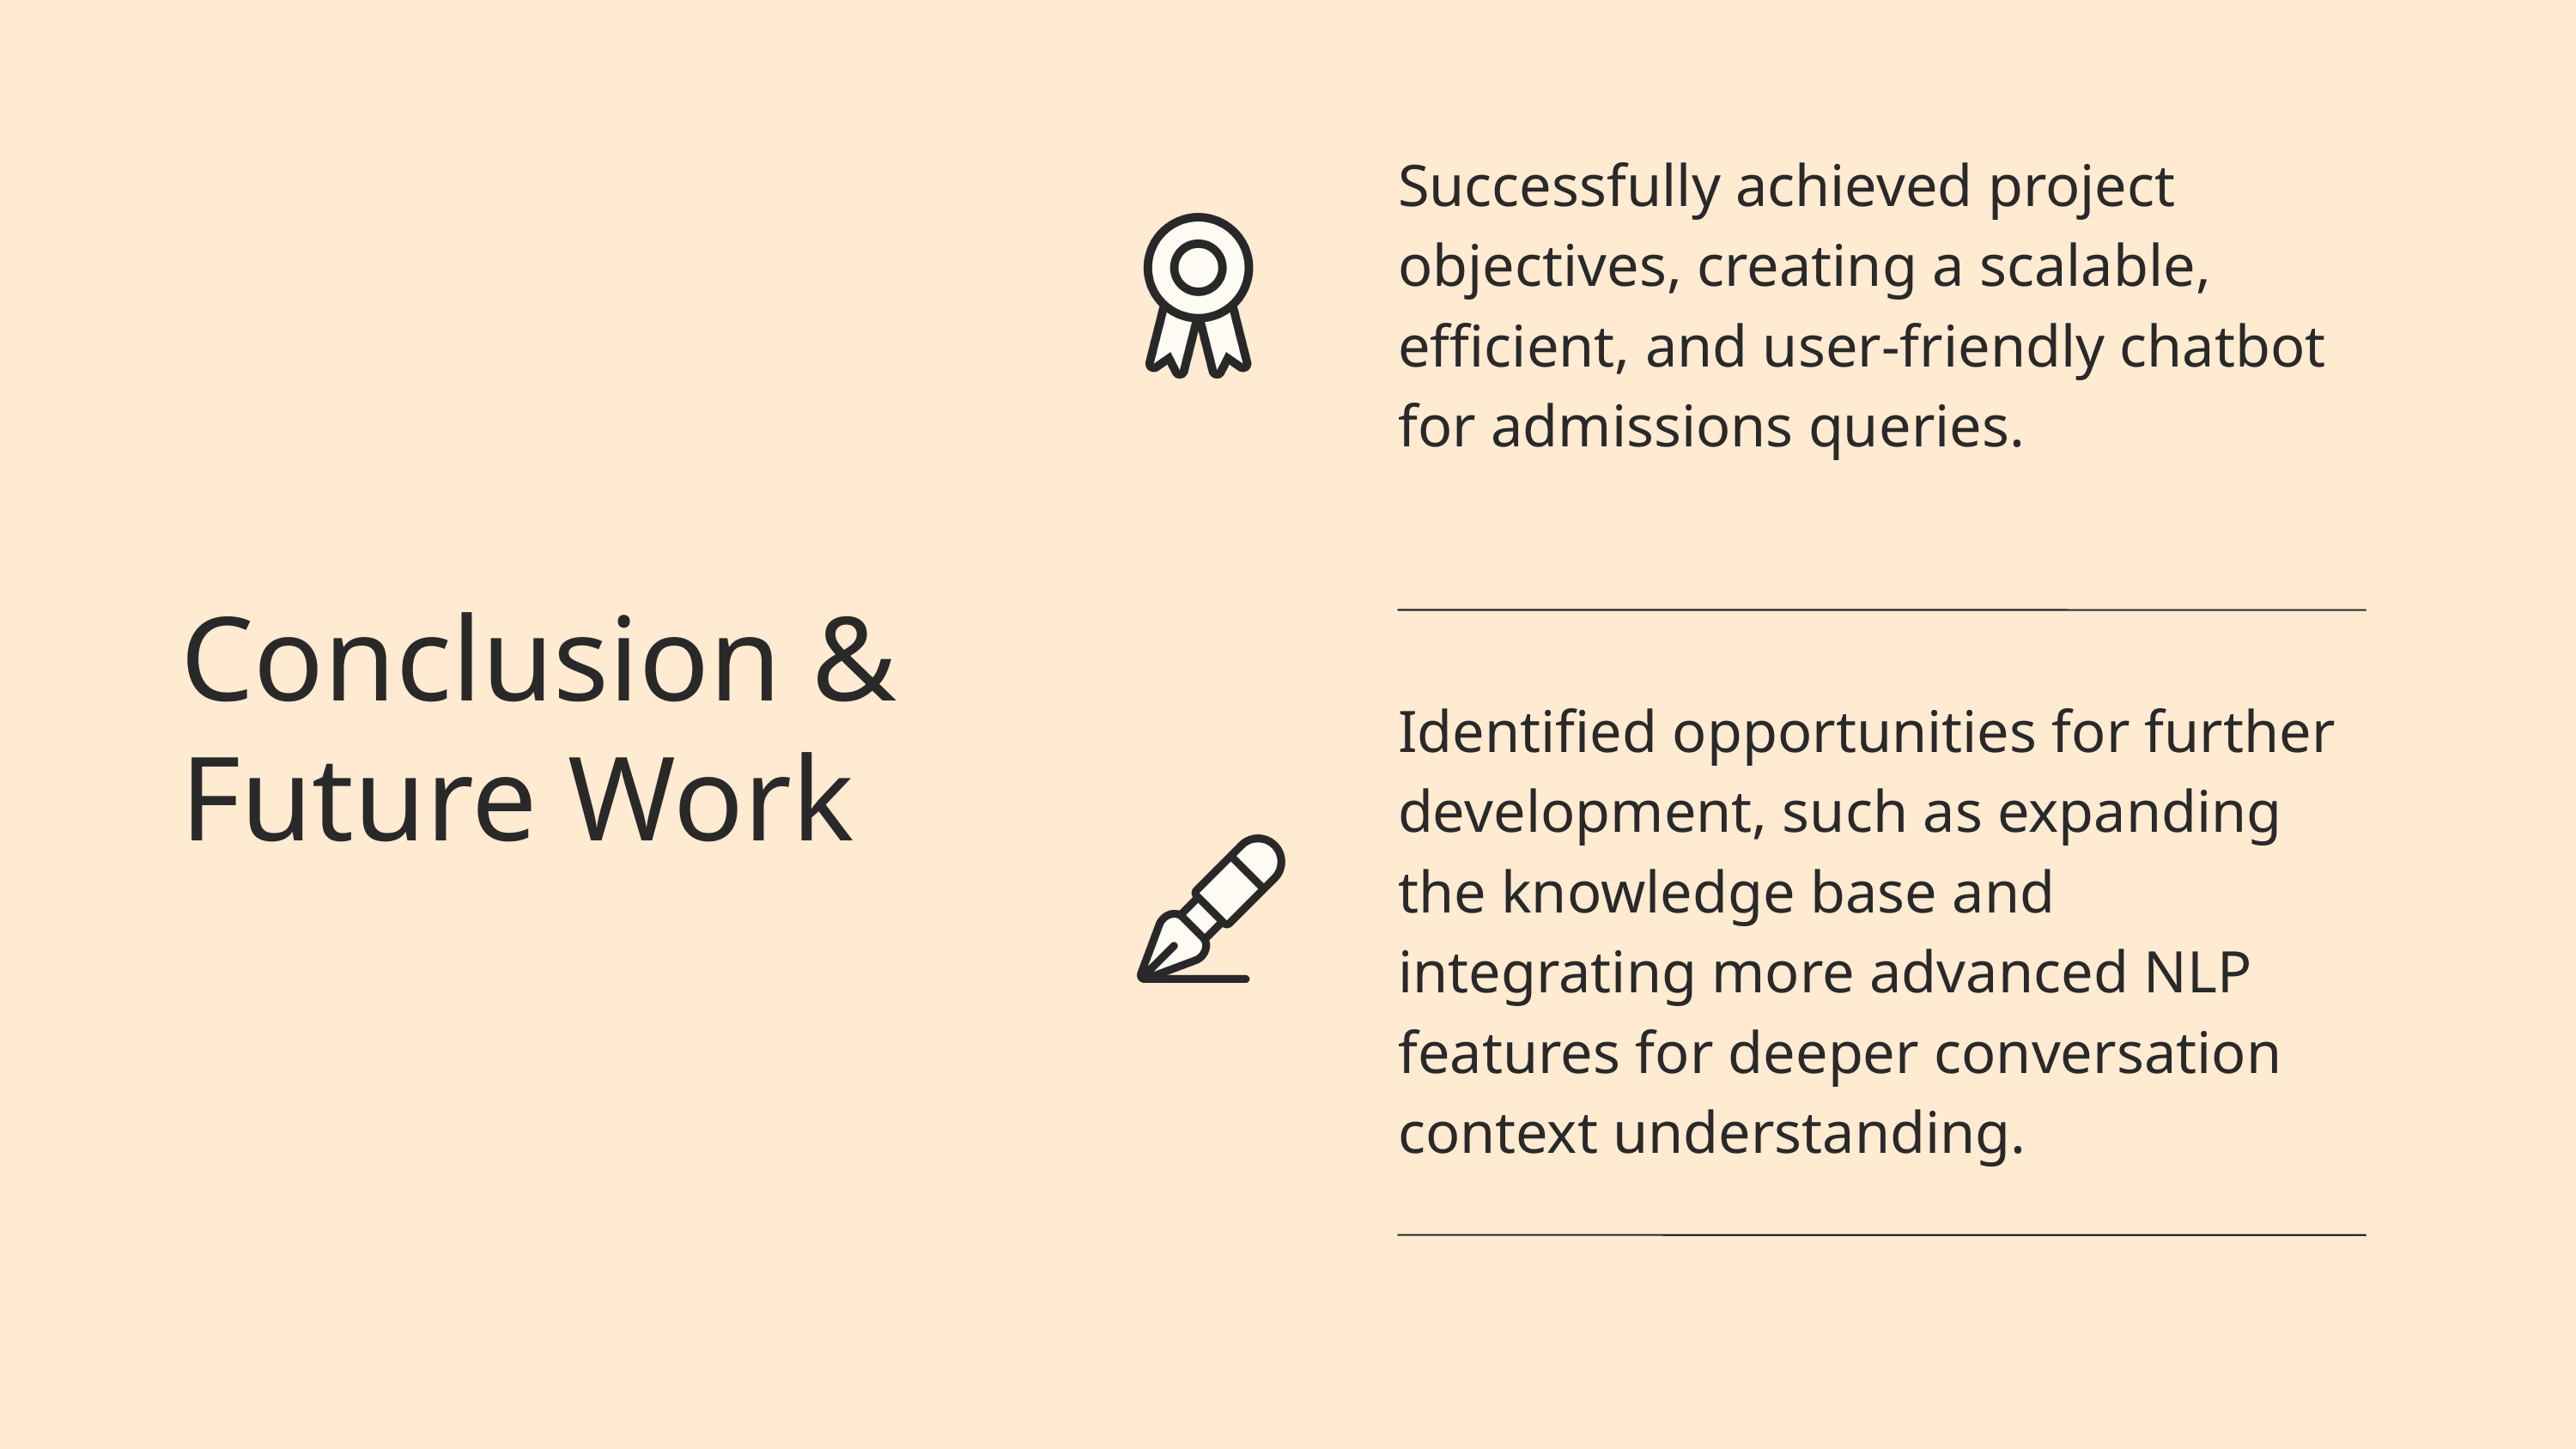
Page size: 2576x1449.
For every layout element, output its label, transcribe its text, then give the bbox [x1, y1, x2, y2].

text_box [1397, 144, 2366, 1449]
text_box Conclusion & Future Work [180, 585, 1127, 864]
text_box [1136, 834, 1289, 984]
text_box [1136, 213, 1261, 379]
